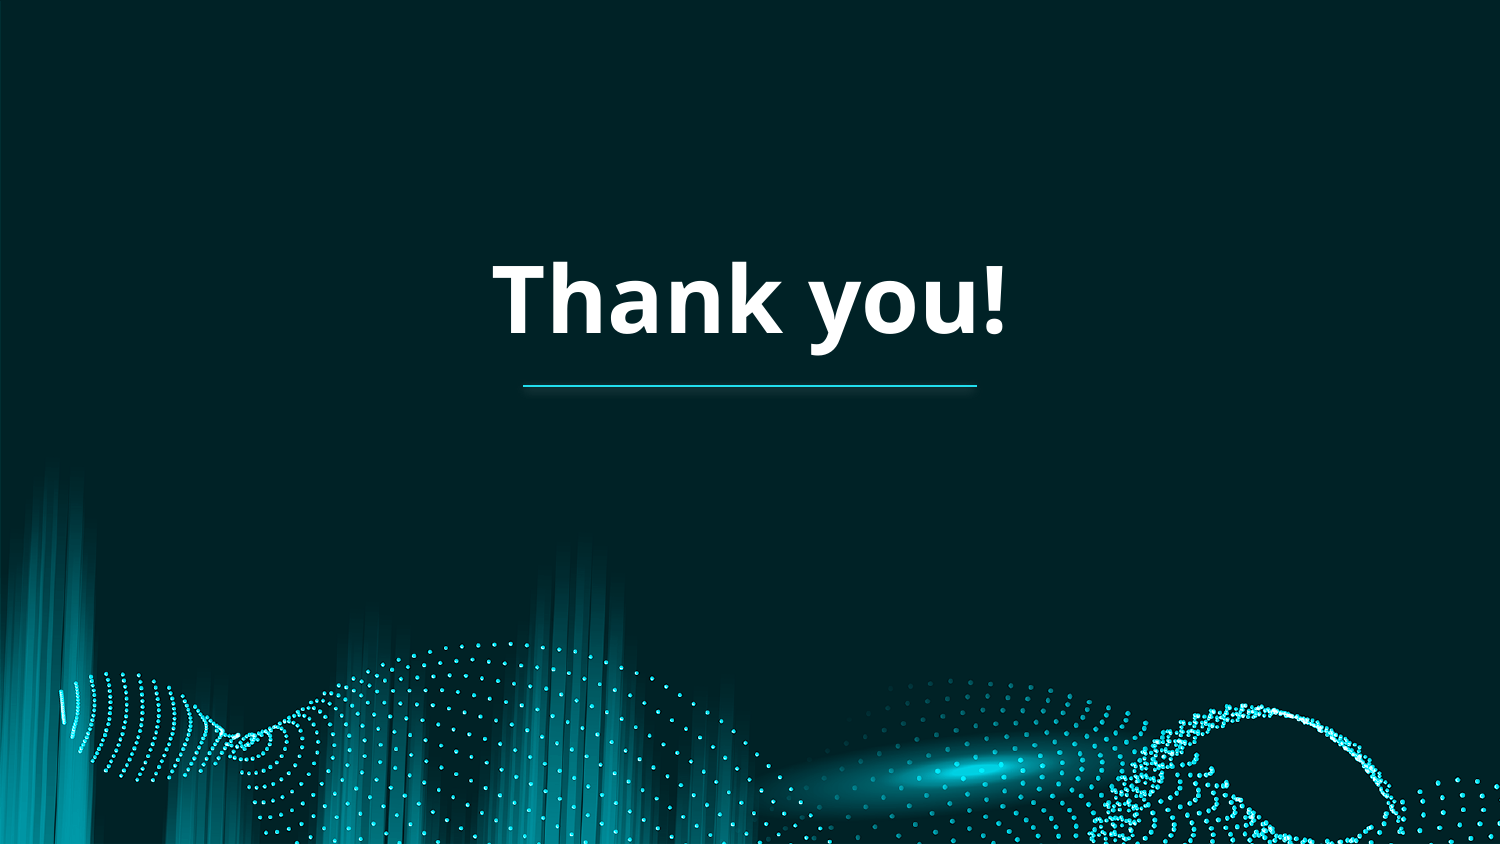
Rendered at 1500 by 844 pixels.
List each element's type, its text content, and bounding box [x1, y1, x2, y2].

picture [0, 0, 1500, 844]
title Thank you! [208, 224, 1292, 387]
